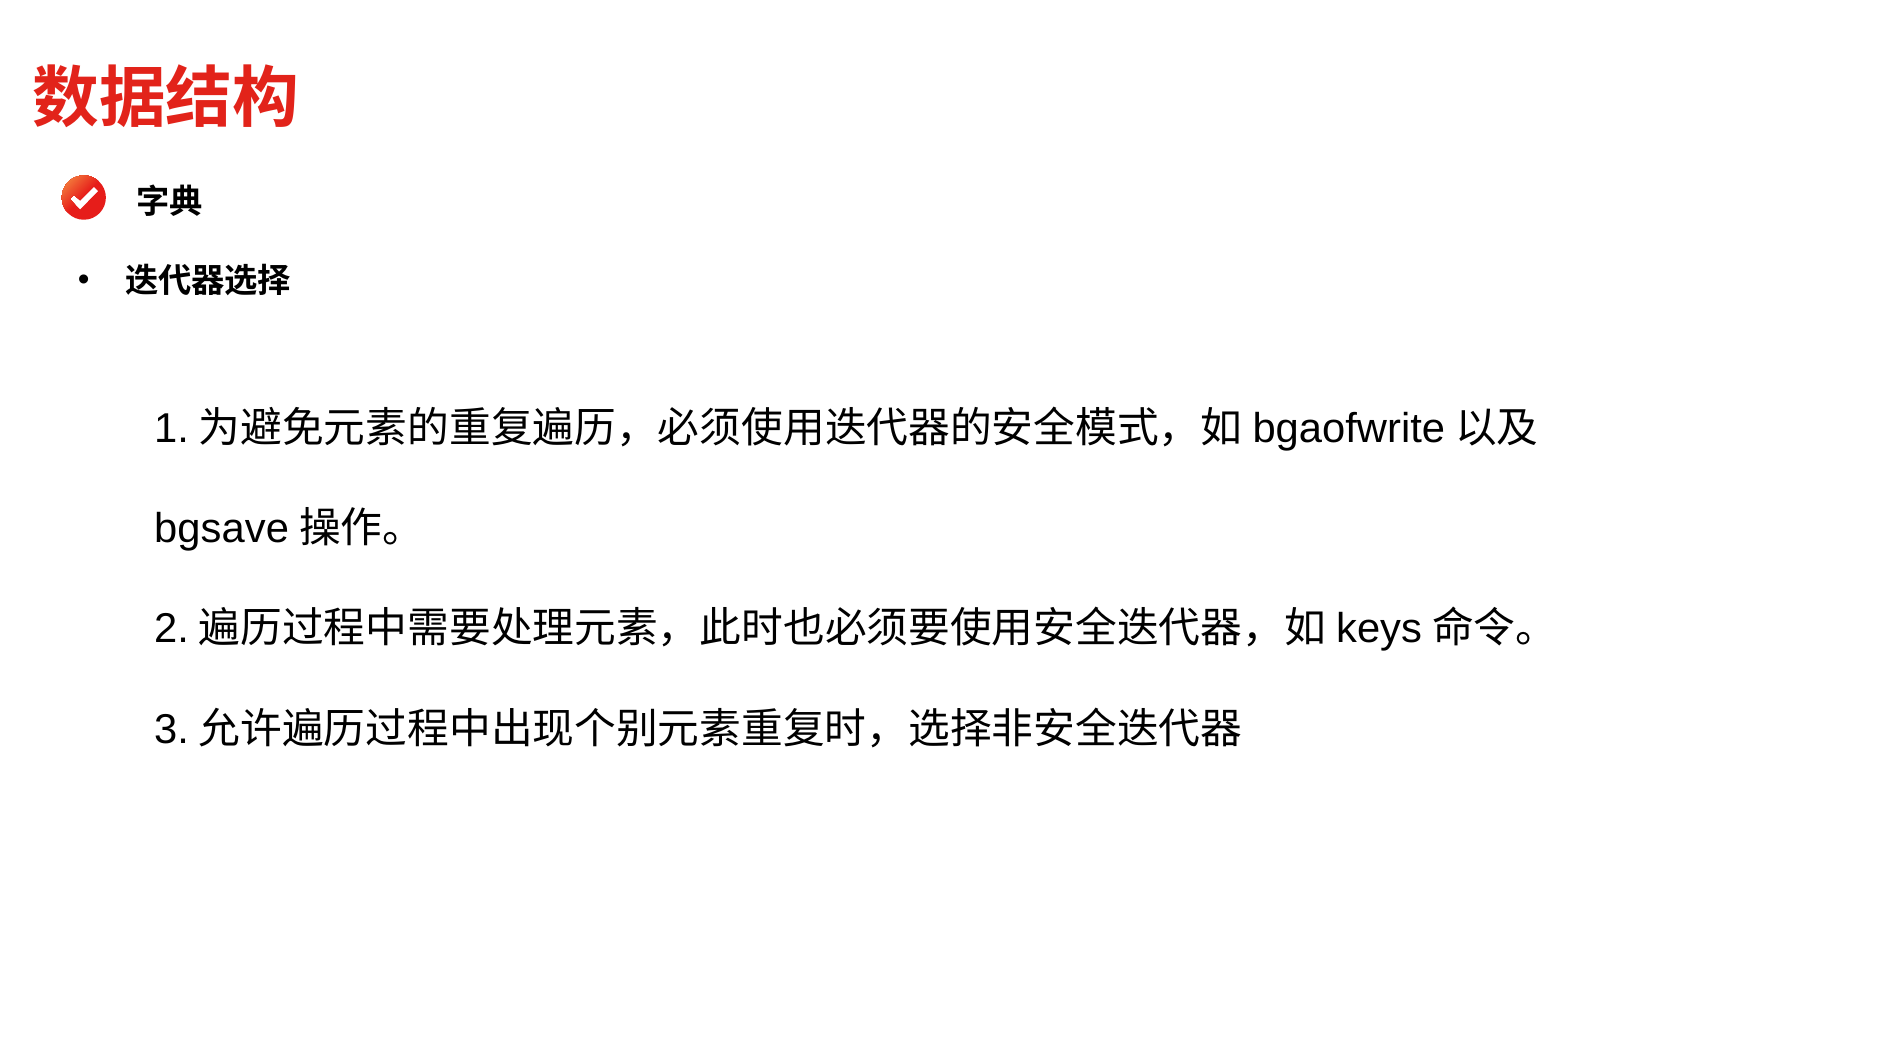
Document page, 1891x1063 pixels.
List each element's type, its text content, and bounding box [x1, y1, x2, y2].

text_box 1.为避免元素的重复遍历，必须使用迭代器的安全模式，如bgaofwrite以及bgsave操作。 2.遍历过程中需要处理元素，此时也必须要使用安全迭代器，如keys命令。 3.允许遍历过程中出现个别元素重复时，选择非安全迭代器 [118, 333, 1678, 770]
list 数据结构 [17, 47, 432, 154]
text_box [61, 175, 106, 220]
text_box 字典 [106, 165, 234, 236]
text_box 迭代器选择 [63, 251, 307, 307]
